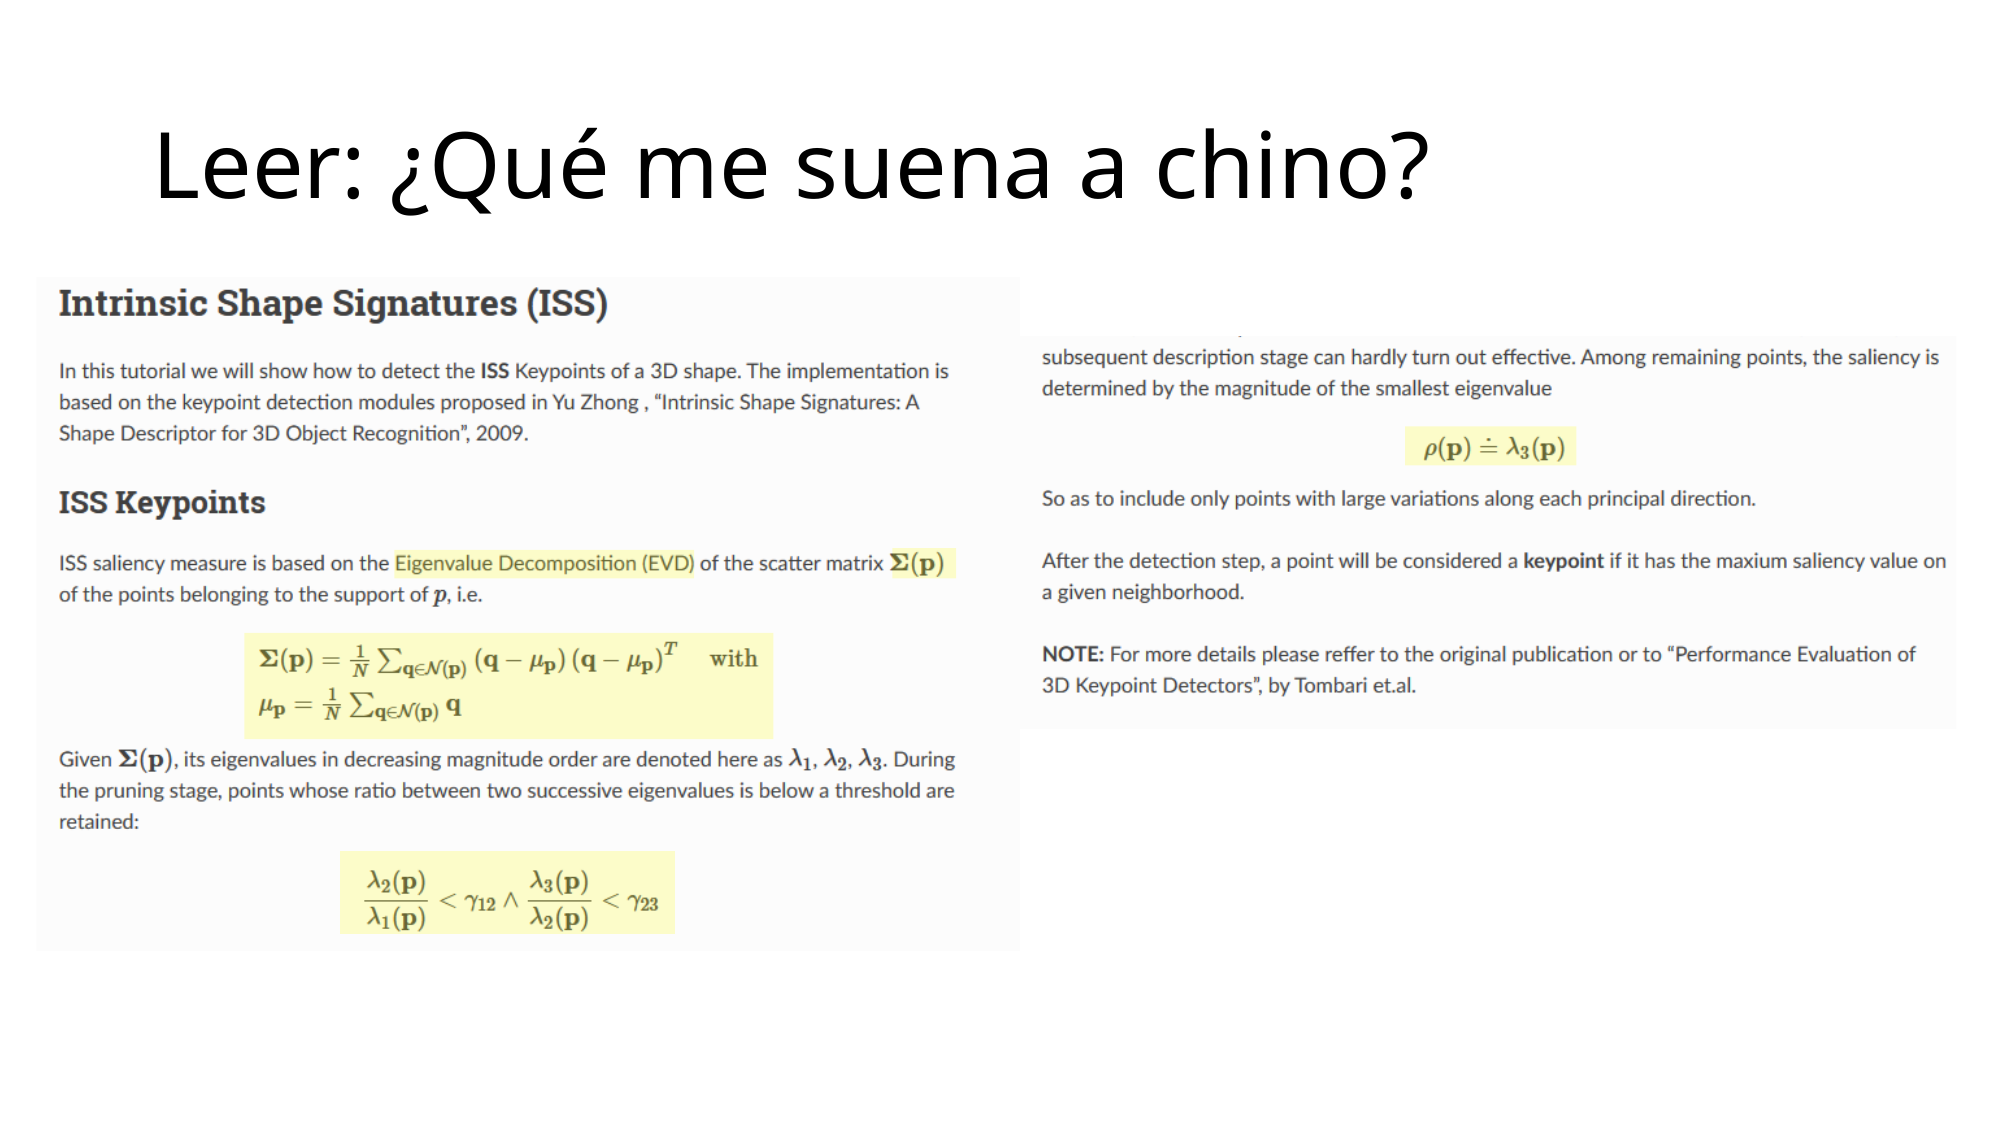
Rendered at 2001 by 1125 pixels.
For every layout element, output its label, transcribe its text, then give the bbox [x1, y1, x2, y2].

picture [36, 277, 1957, 951]
title Leer: ¿Qué me suena a chino? [137, 59, 1863, 278]
